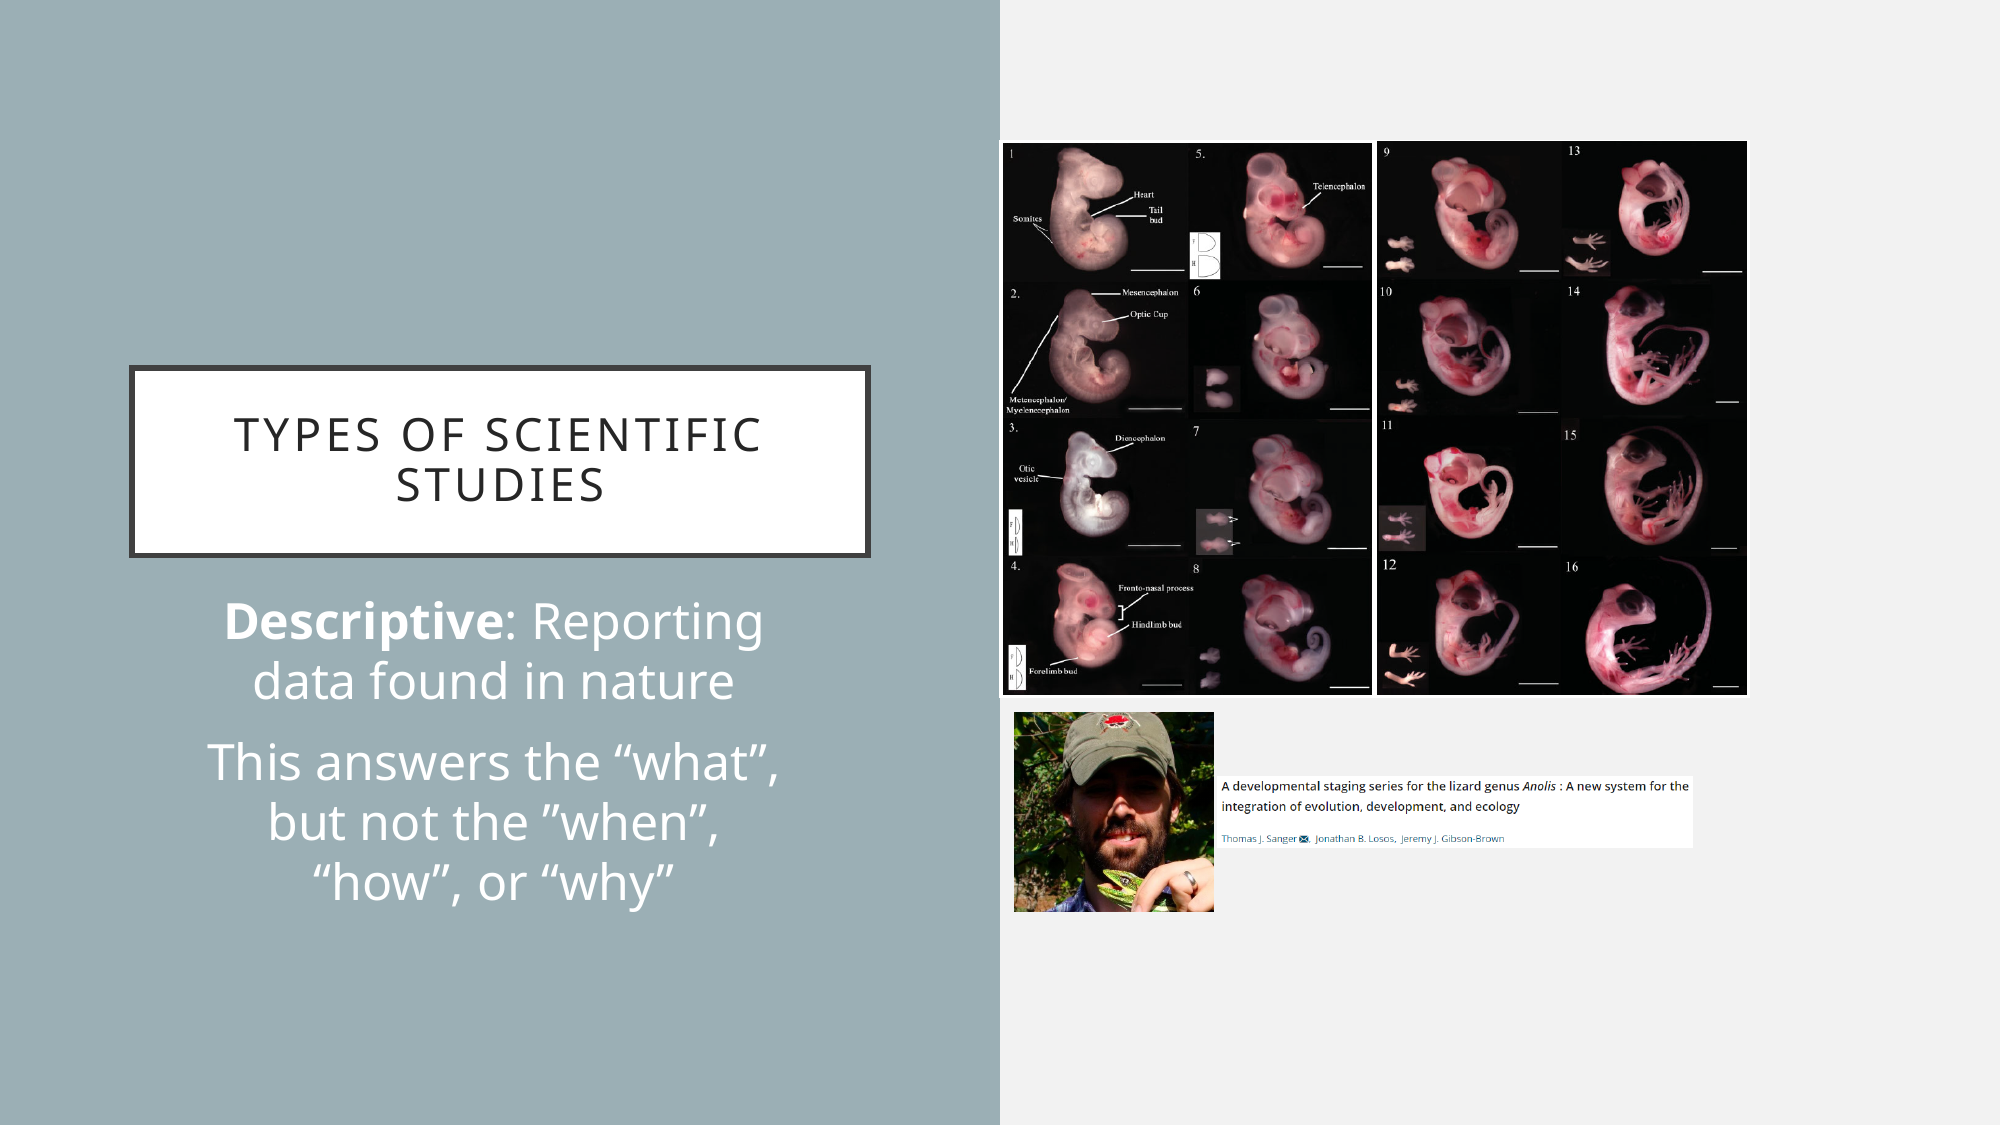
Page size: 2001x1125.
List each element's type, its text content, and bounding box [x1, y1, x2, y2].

picture [1014, 712, 1214, 912]
list Descriptive: Reporting data found in nature This answers the “what”, but not the ”when”, “how”, or “why” [183, 582, 806, 943]
picture [1217, 776, 1694, 848]
picture [999, 140, 1751, 698]
title Types of scientific studies [129, 365, 871, 558]
